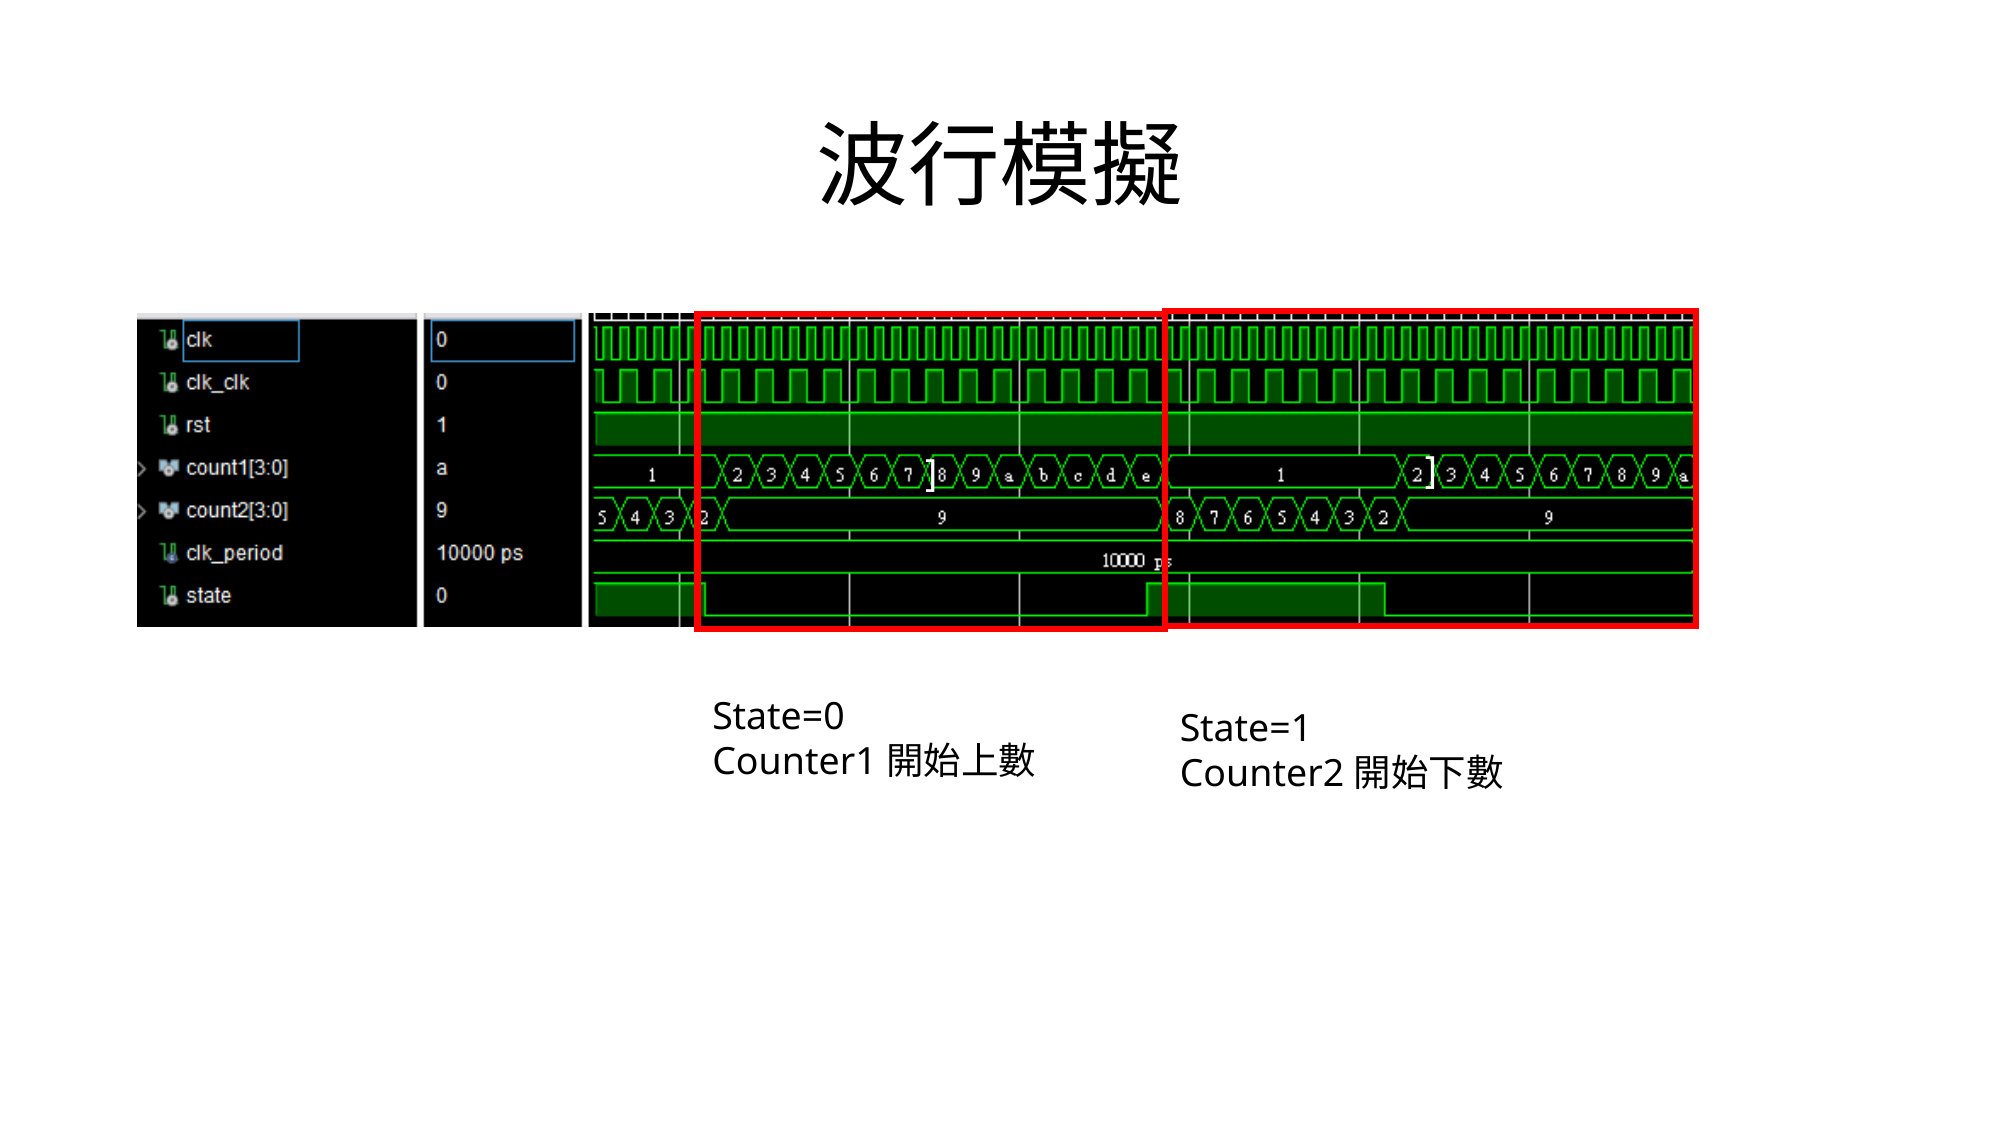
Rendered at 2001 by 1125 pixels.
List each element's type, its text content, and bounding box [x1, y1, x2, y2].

text_box State=0 Counter1開始上數 [697, 684, 1183, 790]
title 波行模擬 [137, 59, 1863, 278]
text_box State=1 Counter2開始下數 [1164, 696, 1650, 802]
text_box ] [696, 627, 1166, 631]
text_box ] [1164, 309, 1698, 628]
picture [136, 313, 1697, 627]
